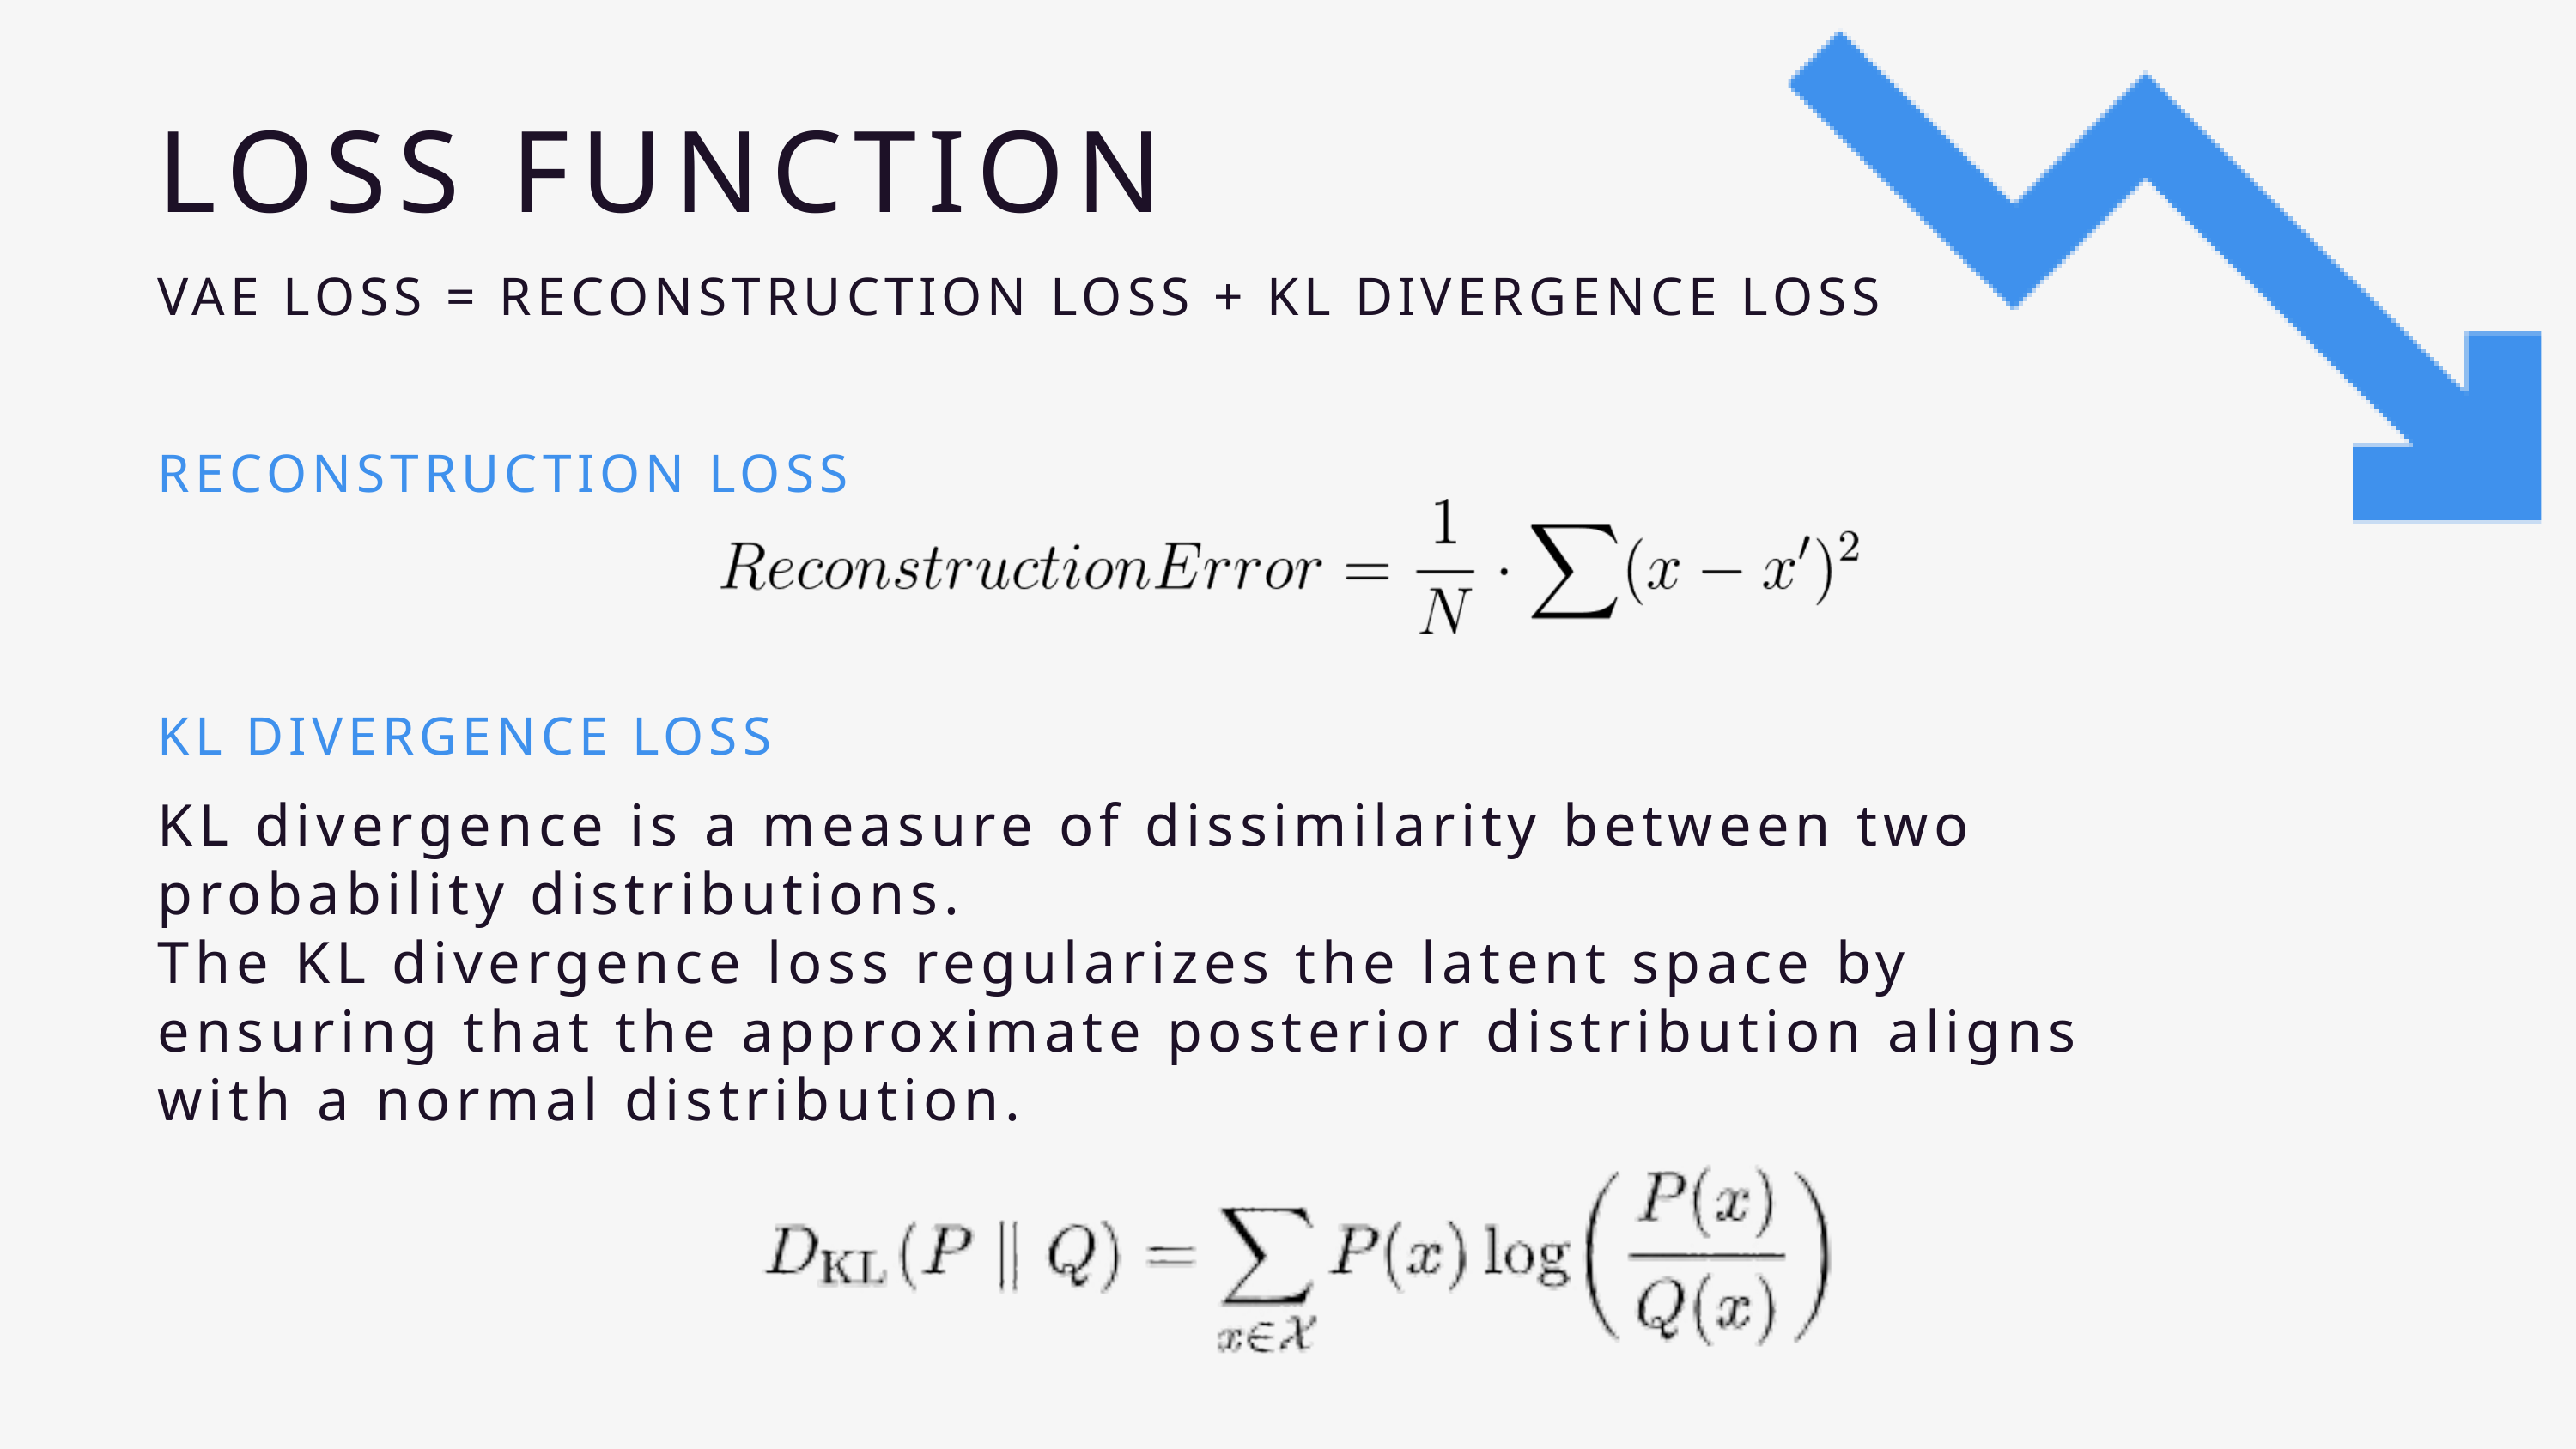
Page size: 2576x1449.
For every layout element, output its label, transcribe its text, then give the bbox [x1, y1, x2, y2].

text_box [710, 499, 1866, 634]
text_box [725, 1150, 1851, 1379]
text_box KL DIVERGENCE LOSS [157, 703, 1169, 766]
text_box VAE LOSS = RECONSTRUCTION LOSS + KL DIVERGENCE LOSS [157, 263, 2017, 326]
text_box RECONSTRUCTION LOSS [157, 440, 1169, 503]
text_box KL divergence is a measure of dissimilarity between two probability distributions. The KL divergence loss regularizes the latent space by ensuring that the approximate posterior distribution aligns with a normal distribution. [157, 788, 2194, 1132]
text_box [1788, 28, 2542, 524]
text_box LOSS FUNCTION [157, 100, 2327, 235]
